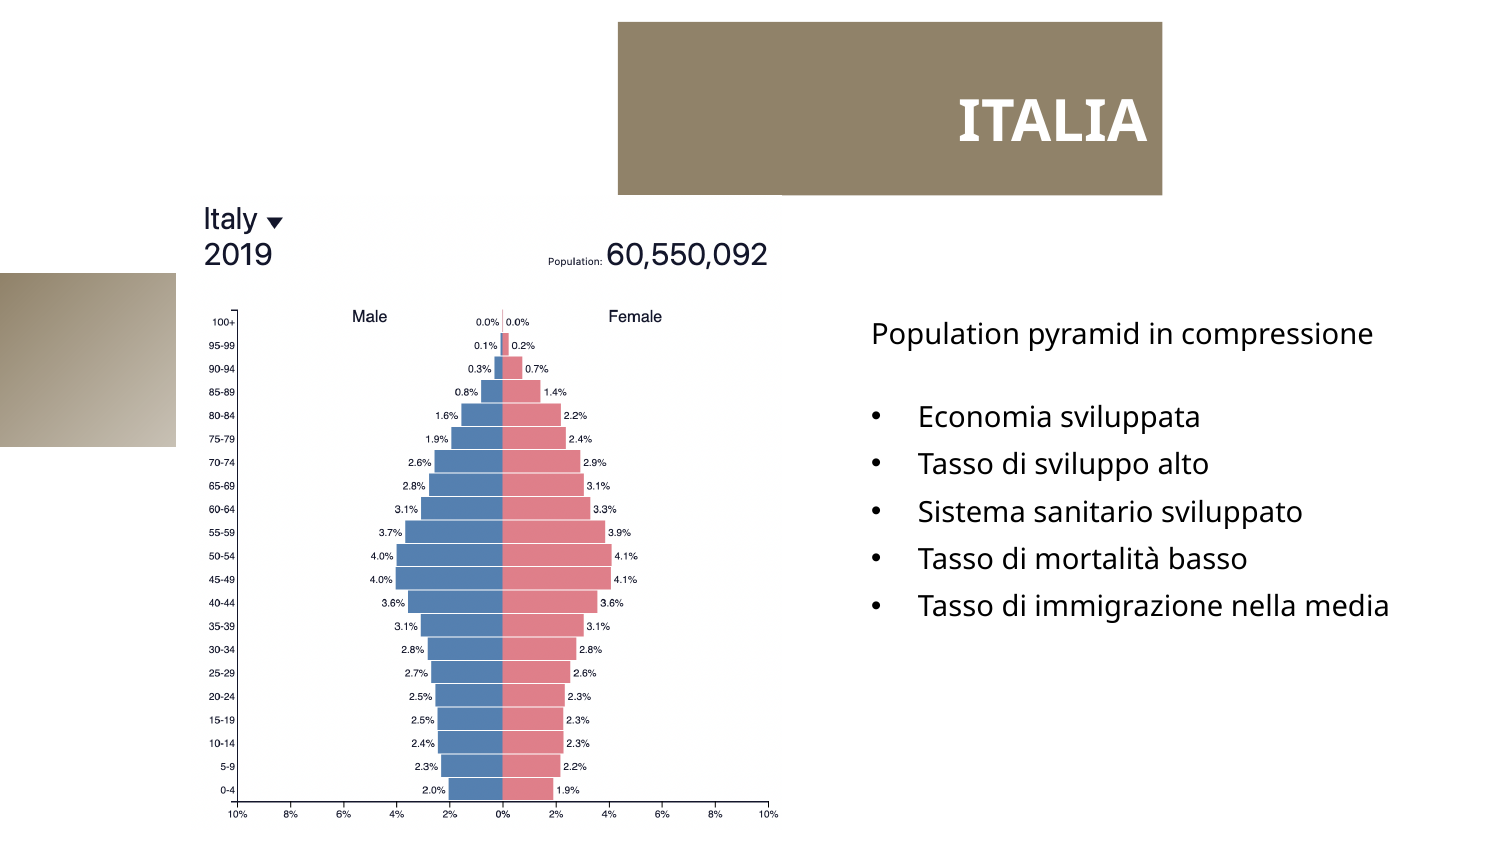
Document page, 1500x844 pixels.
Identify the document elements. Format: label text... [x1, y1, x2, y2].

text_box Population pyramid in compressione Economia sviluppata Tasso di sviluppo alto Sistema sanitario sviluppato Tasso di mortalità basso Tasso di immigrazione nella media [856, 308, 1469, 631]
text_box [0, 273, 176, 447]
picture [189, 195, 782, 830]
title ITALIA [241, 0, 1163, 169]
text_box [617, 169, 1163, 196]
